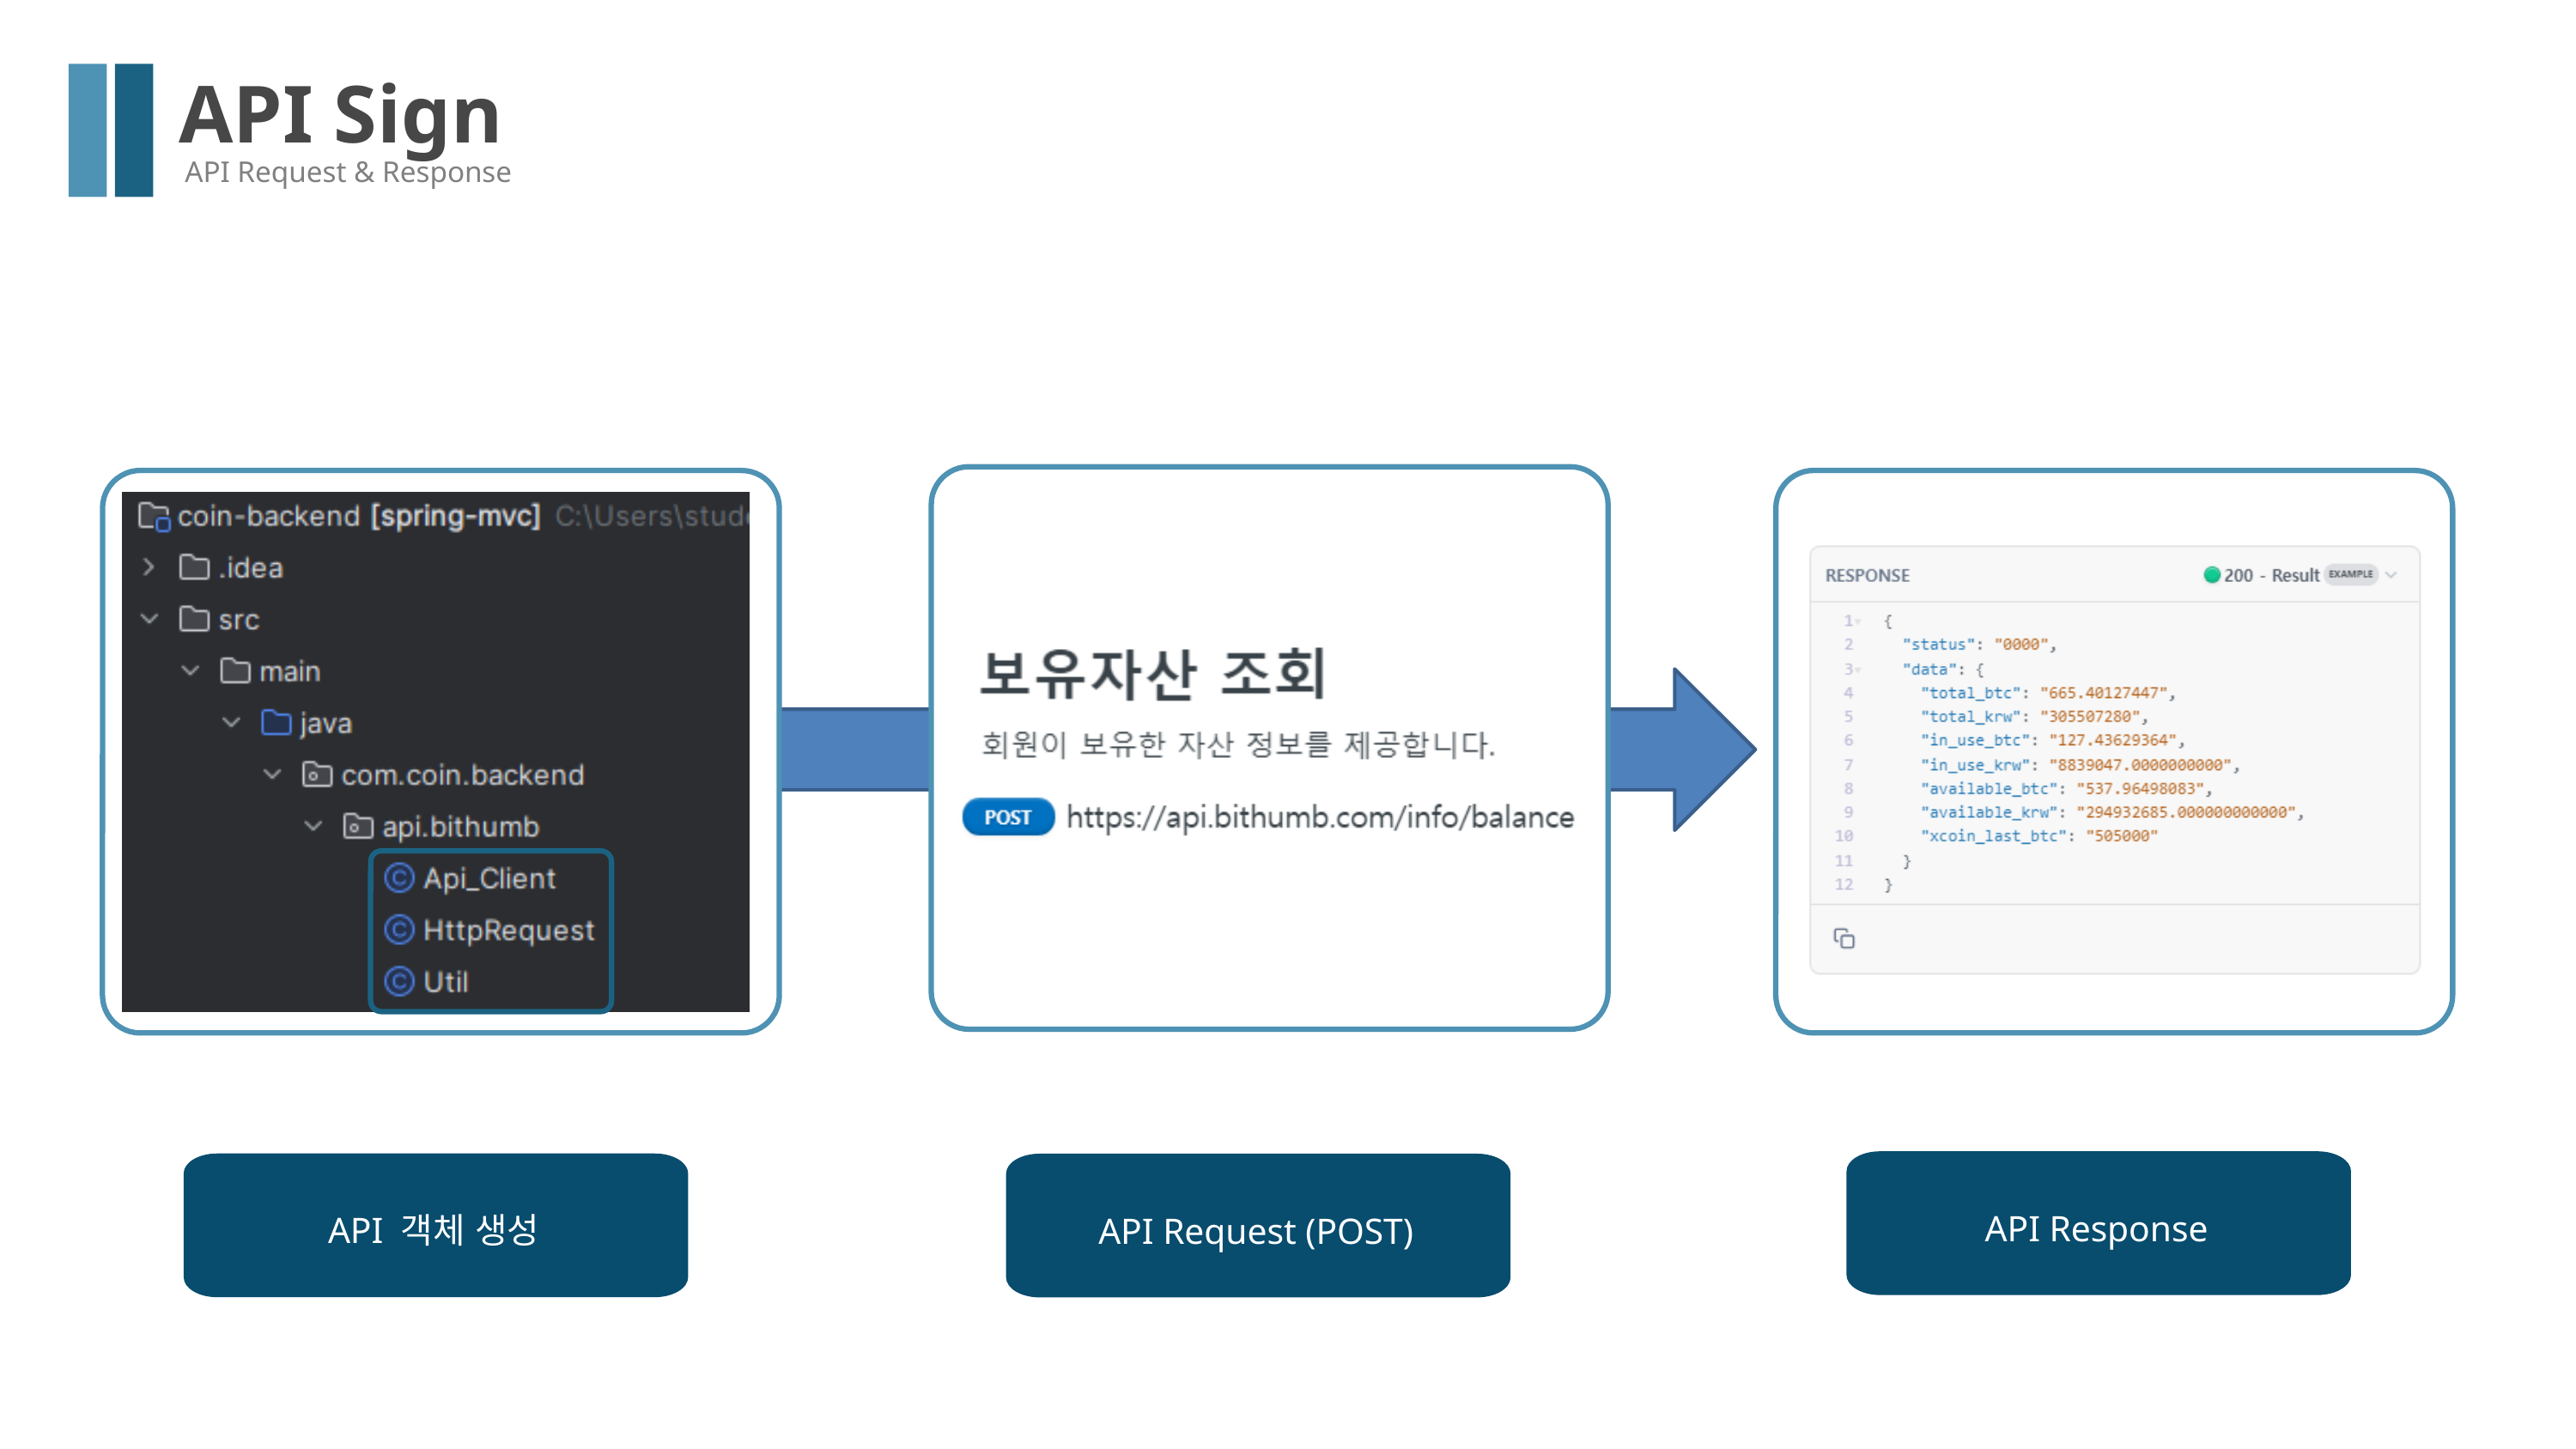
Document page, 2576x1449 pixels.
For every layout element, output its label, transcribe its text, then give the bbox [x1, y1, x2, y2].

text_box [67, 62, 108, 199]
text_box API Request & Response [172, 147, 817, 195]
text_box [183, 1143, 689, 1298]
text_box [929, 464, 1610, 1032]
text_box [1774, 468, 2455, 1035]
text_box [1005, 1143, 1511, 1298]
picture [951, 633, 1589, 852]
text_box [781, 707, 929, 792]
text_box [1846, 1141, 2352, 1295]
text_box API Sign [179, 47, 677, 159]
text_box [113, 62, 155, 199]
text_box [100, 468, 781, 1035]
text_box [1610, 667, 1758, 833]
picture [122, 492, 750, 1012]
picture [1801, 542, 2427, 980]
